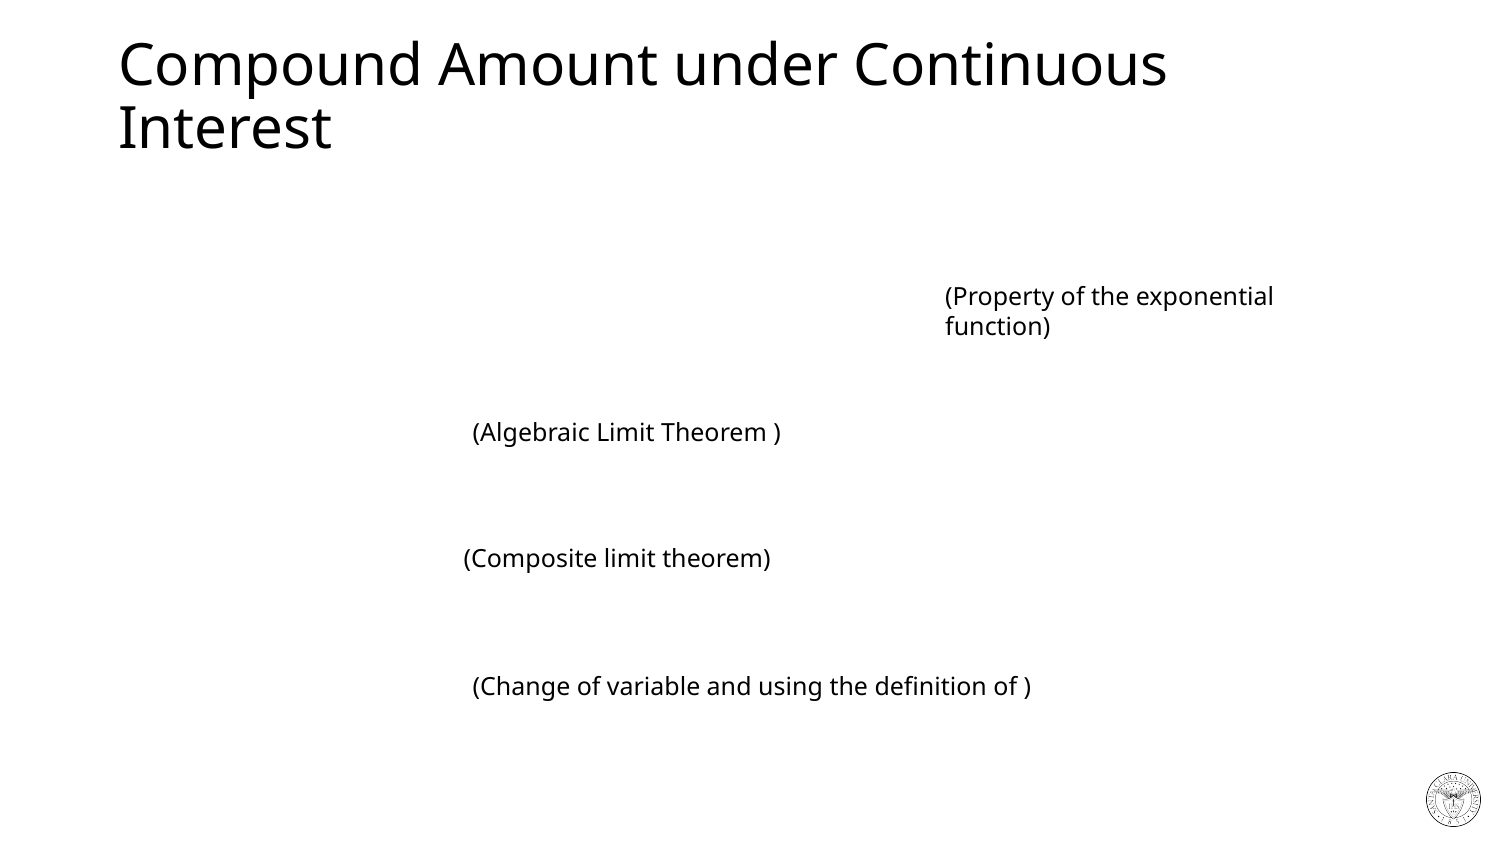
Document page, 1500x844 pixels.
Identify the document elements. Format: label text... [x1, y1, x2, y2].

text_box (Algebraic Limit Theorem ) [457, 408, 1129, 454]
text_box (Property of the exponential function) [930, 272, 1377, 348]
text_box (Composite limit theorem) [448, 535, 862, 580]
picture [1426, 772, 1481, 827]
title Compound Amount under Continuous Interest [103, 44, 1397, 169]
